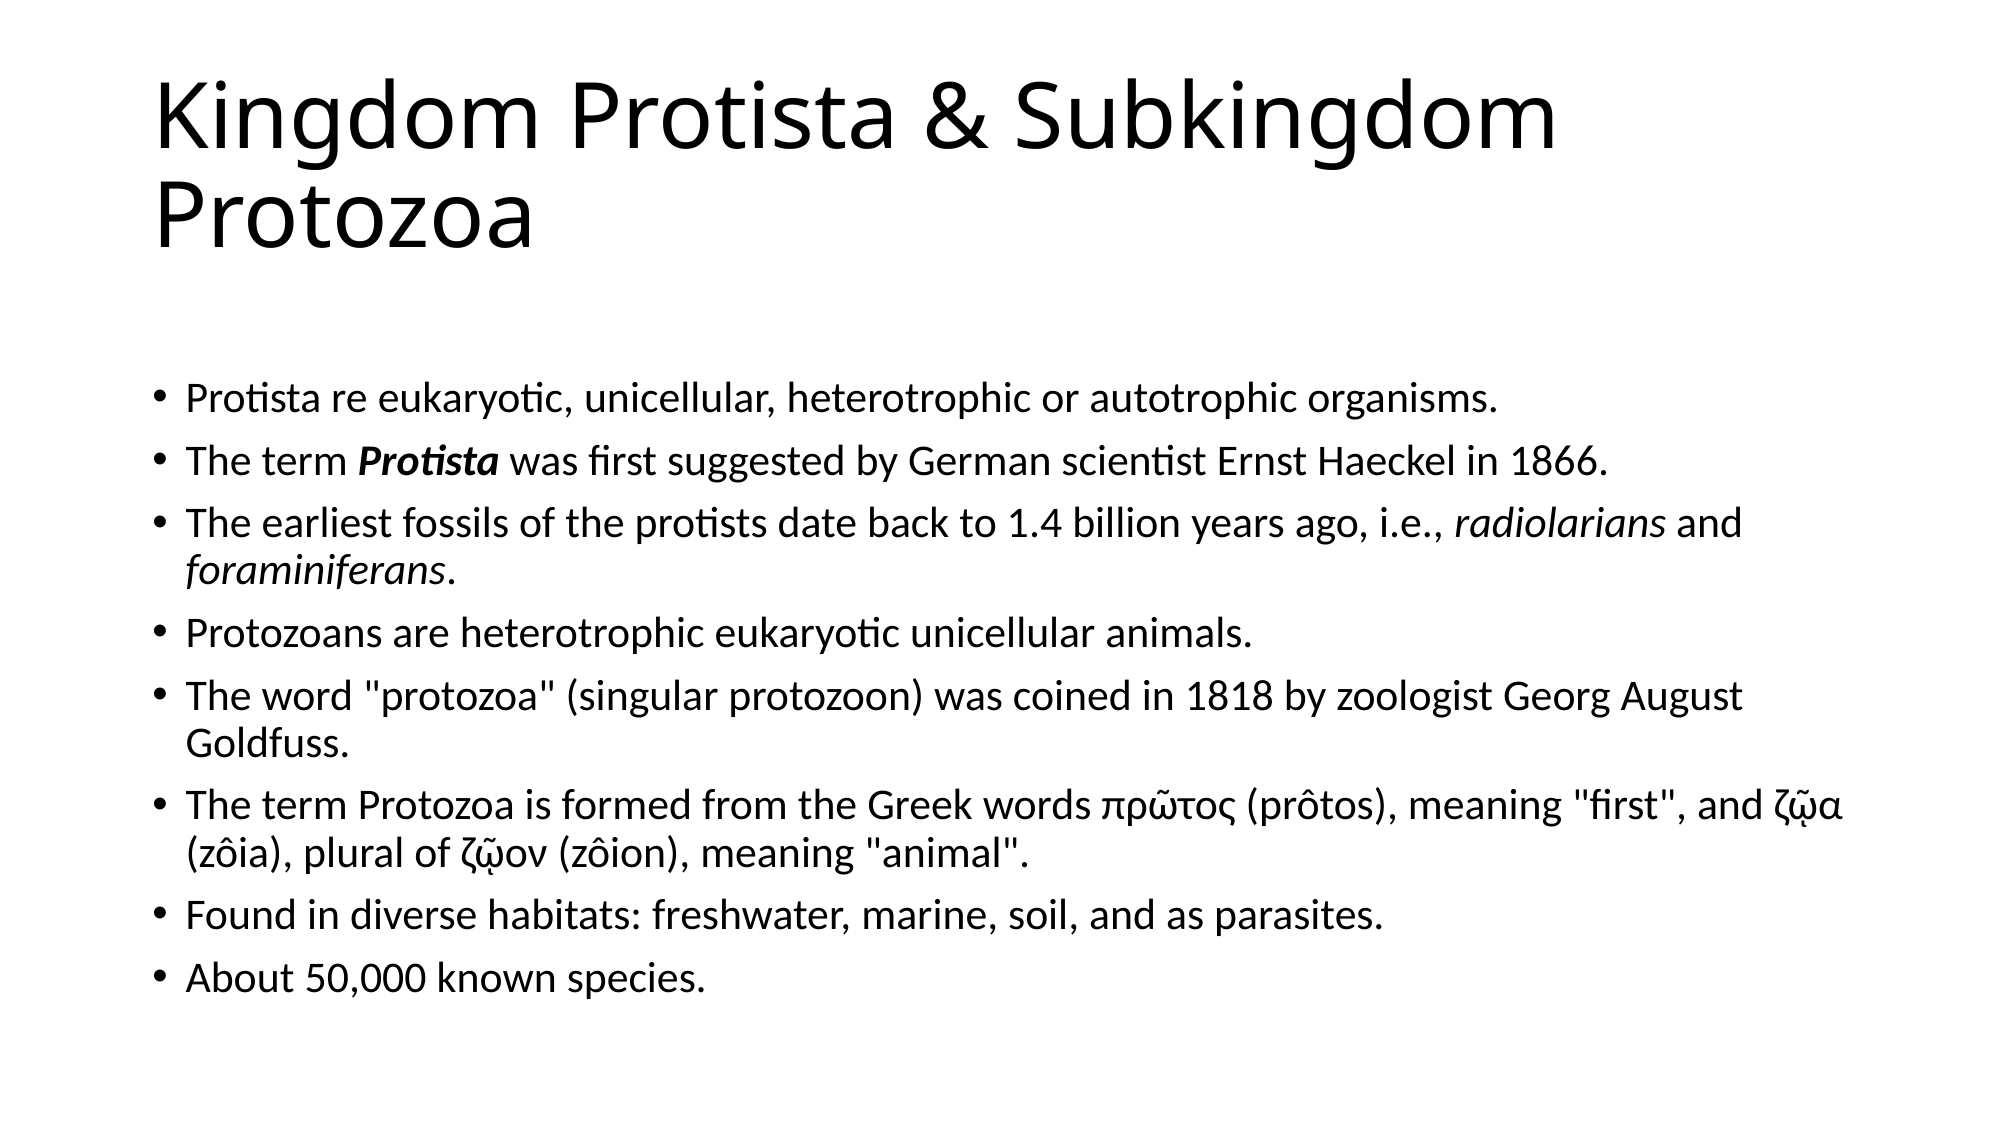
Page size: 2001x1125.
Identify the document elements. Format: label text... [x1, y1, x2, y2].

list Protista re eukaryotic, unicellular, heterotrophic or autotrophic organisms. The term Protista was first suggested by German scientist Ernst Haeckel in 1866. The earliest fossils of the protists date back to 1.4 billion years ago, i.e., radiolarians and foraminiferans. Protozoans are heterotrophic eukaryotic unicellular animals. The word "protozoa" (singular protozoon) was coined in 1818 by zoologist Georg August Goldfuss. The term Protozoa is formed from the Greek words πρῶτος (prôtos), meaning "first", and ζῷα (zôia), plural of ζῷον (zôion), meaning "animal". Found in diverse habitats: freshwater, marine, soil, and as parasites. About 50,000 known species. [137, 299, 1863, 1014]
title Kingdom Protista & Subkingdom Protozoa [137, 59, 1863, 278]
